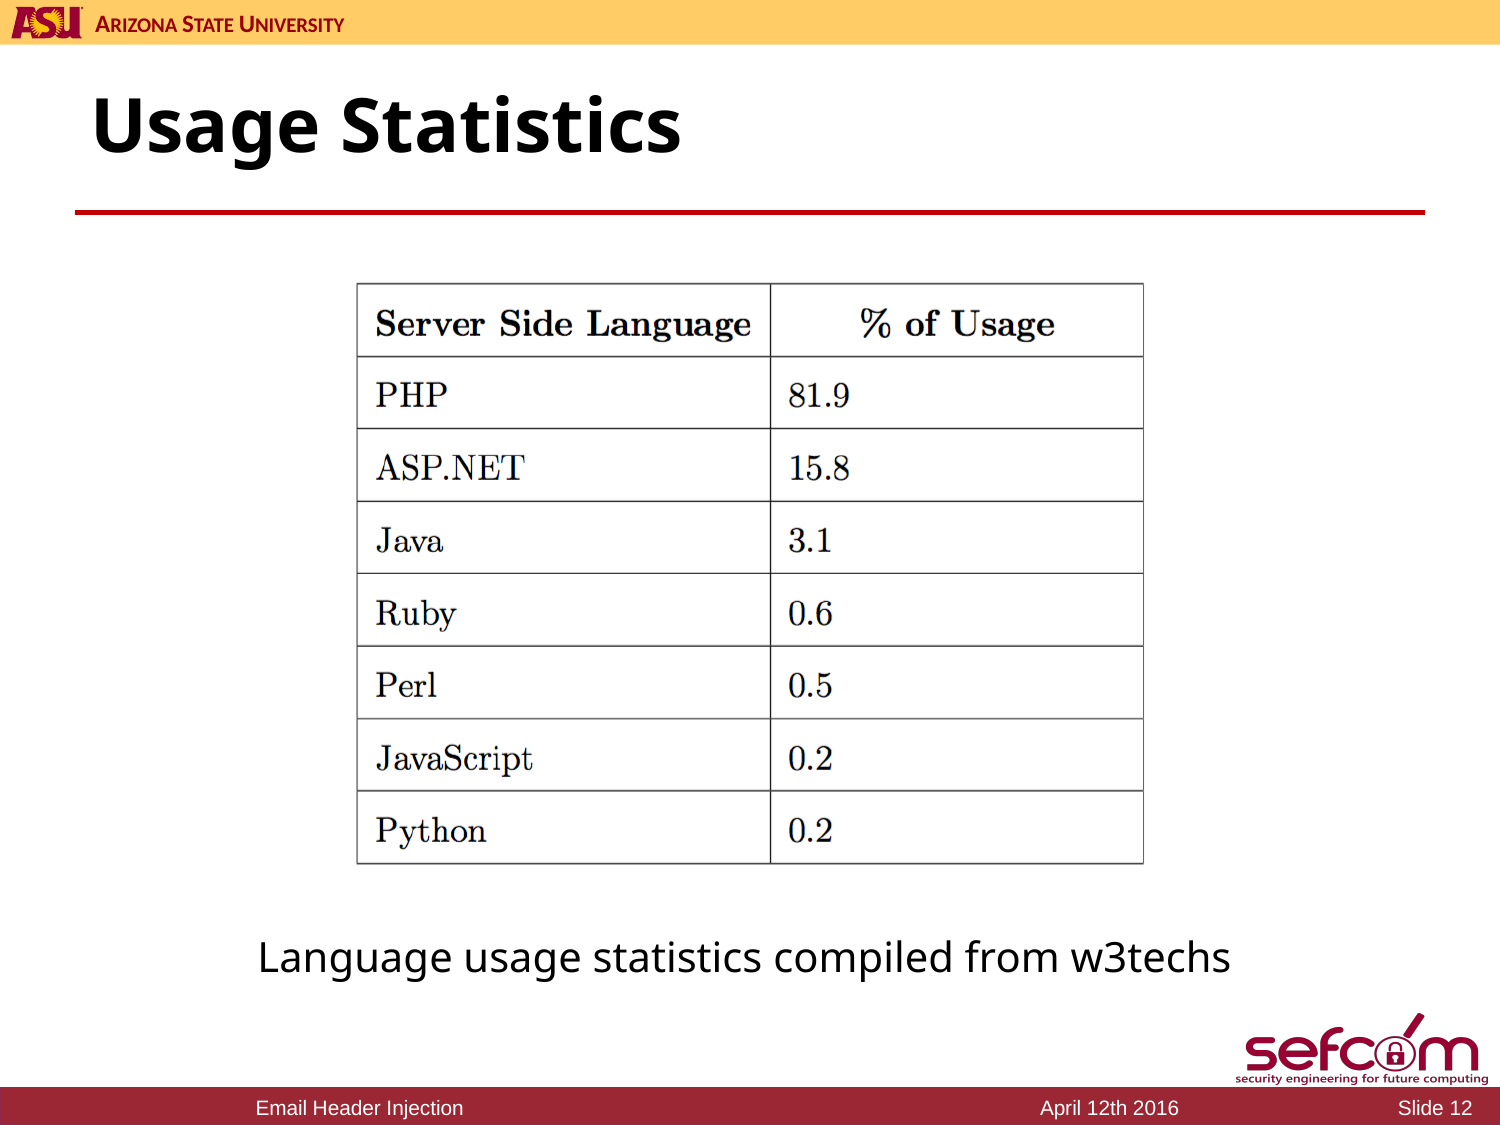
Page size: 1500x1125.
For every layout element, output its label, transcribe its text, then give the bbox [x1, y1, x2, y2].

picture [1236, 1013, 1488, 1085]
text_box Language usage statistics compiled from w3techs [242, 933, 1258, 1037]
title Usage Statistics [74, 44, 1426, 201]
footer Email Header Injection [0, 1087, 726, 1125]
slide_number Slide 12 [1349, 1087, 1488, 1125]
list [74, 250, 1426, 897]
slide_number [1024, 1087, 1301, 1125]
